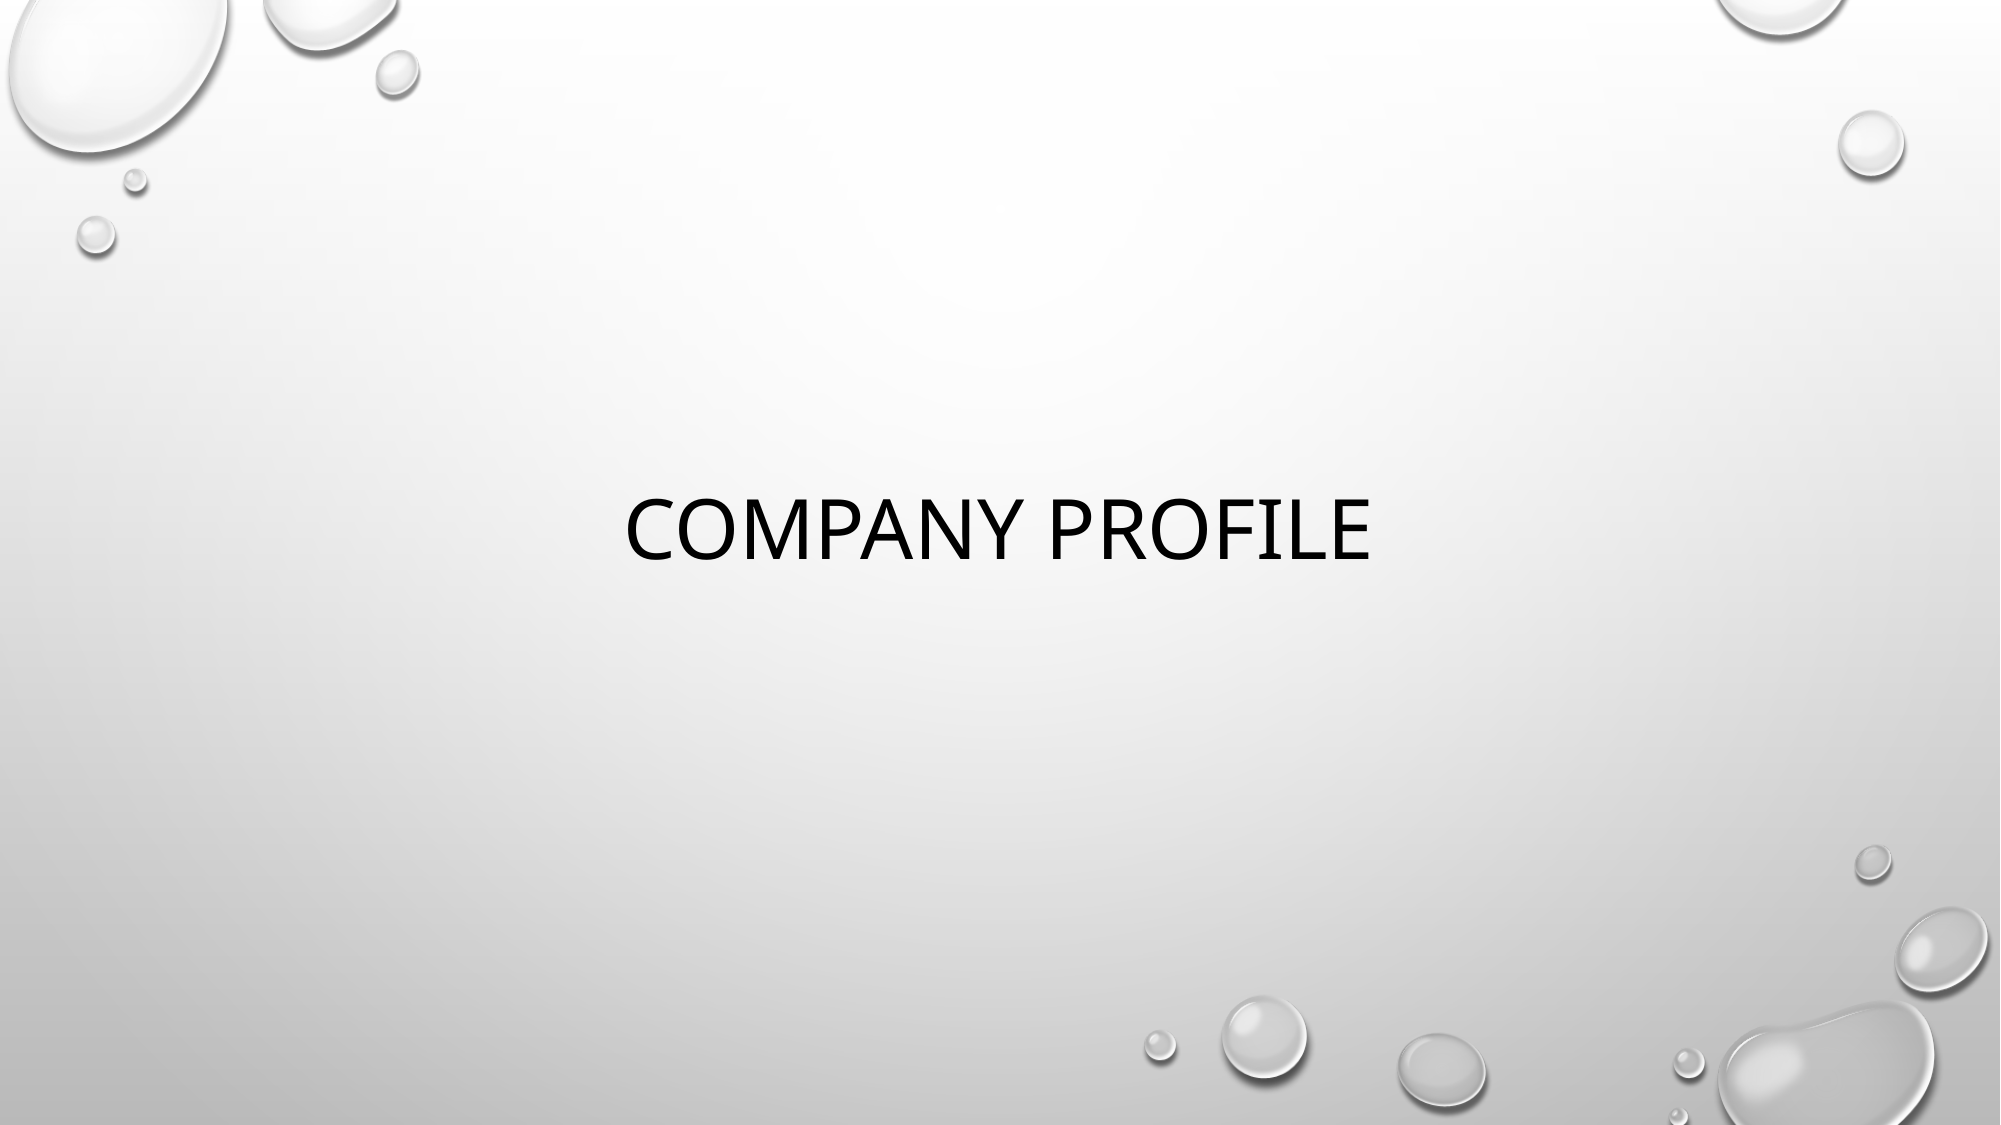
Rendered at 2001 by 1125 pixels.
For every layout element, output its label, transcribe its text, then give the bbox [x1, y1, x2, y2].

title Company profile [149, 135, 1848, 585]
picture [0, 0, 2000, 1125]
